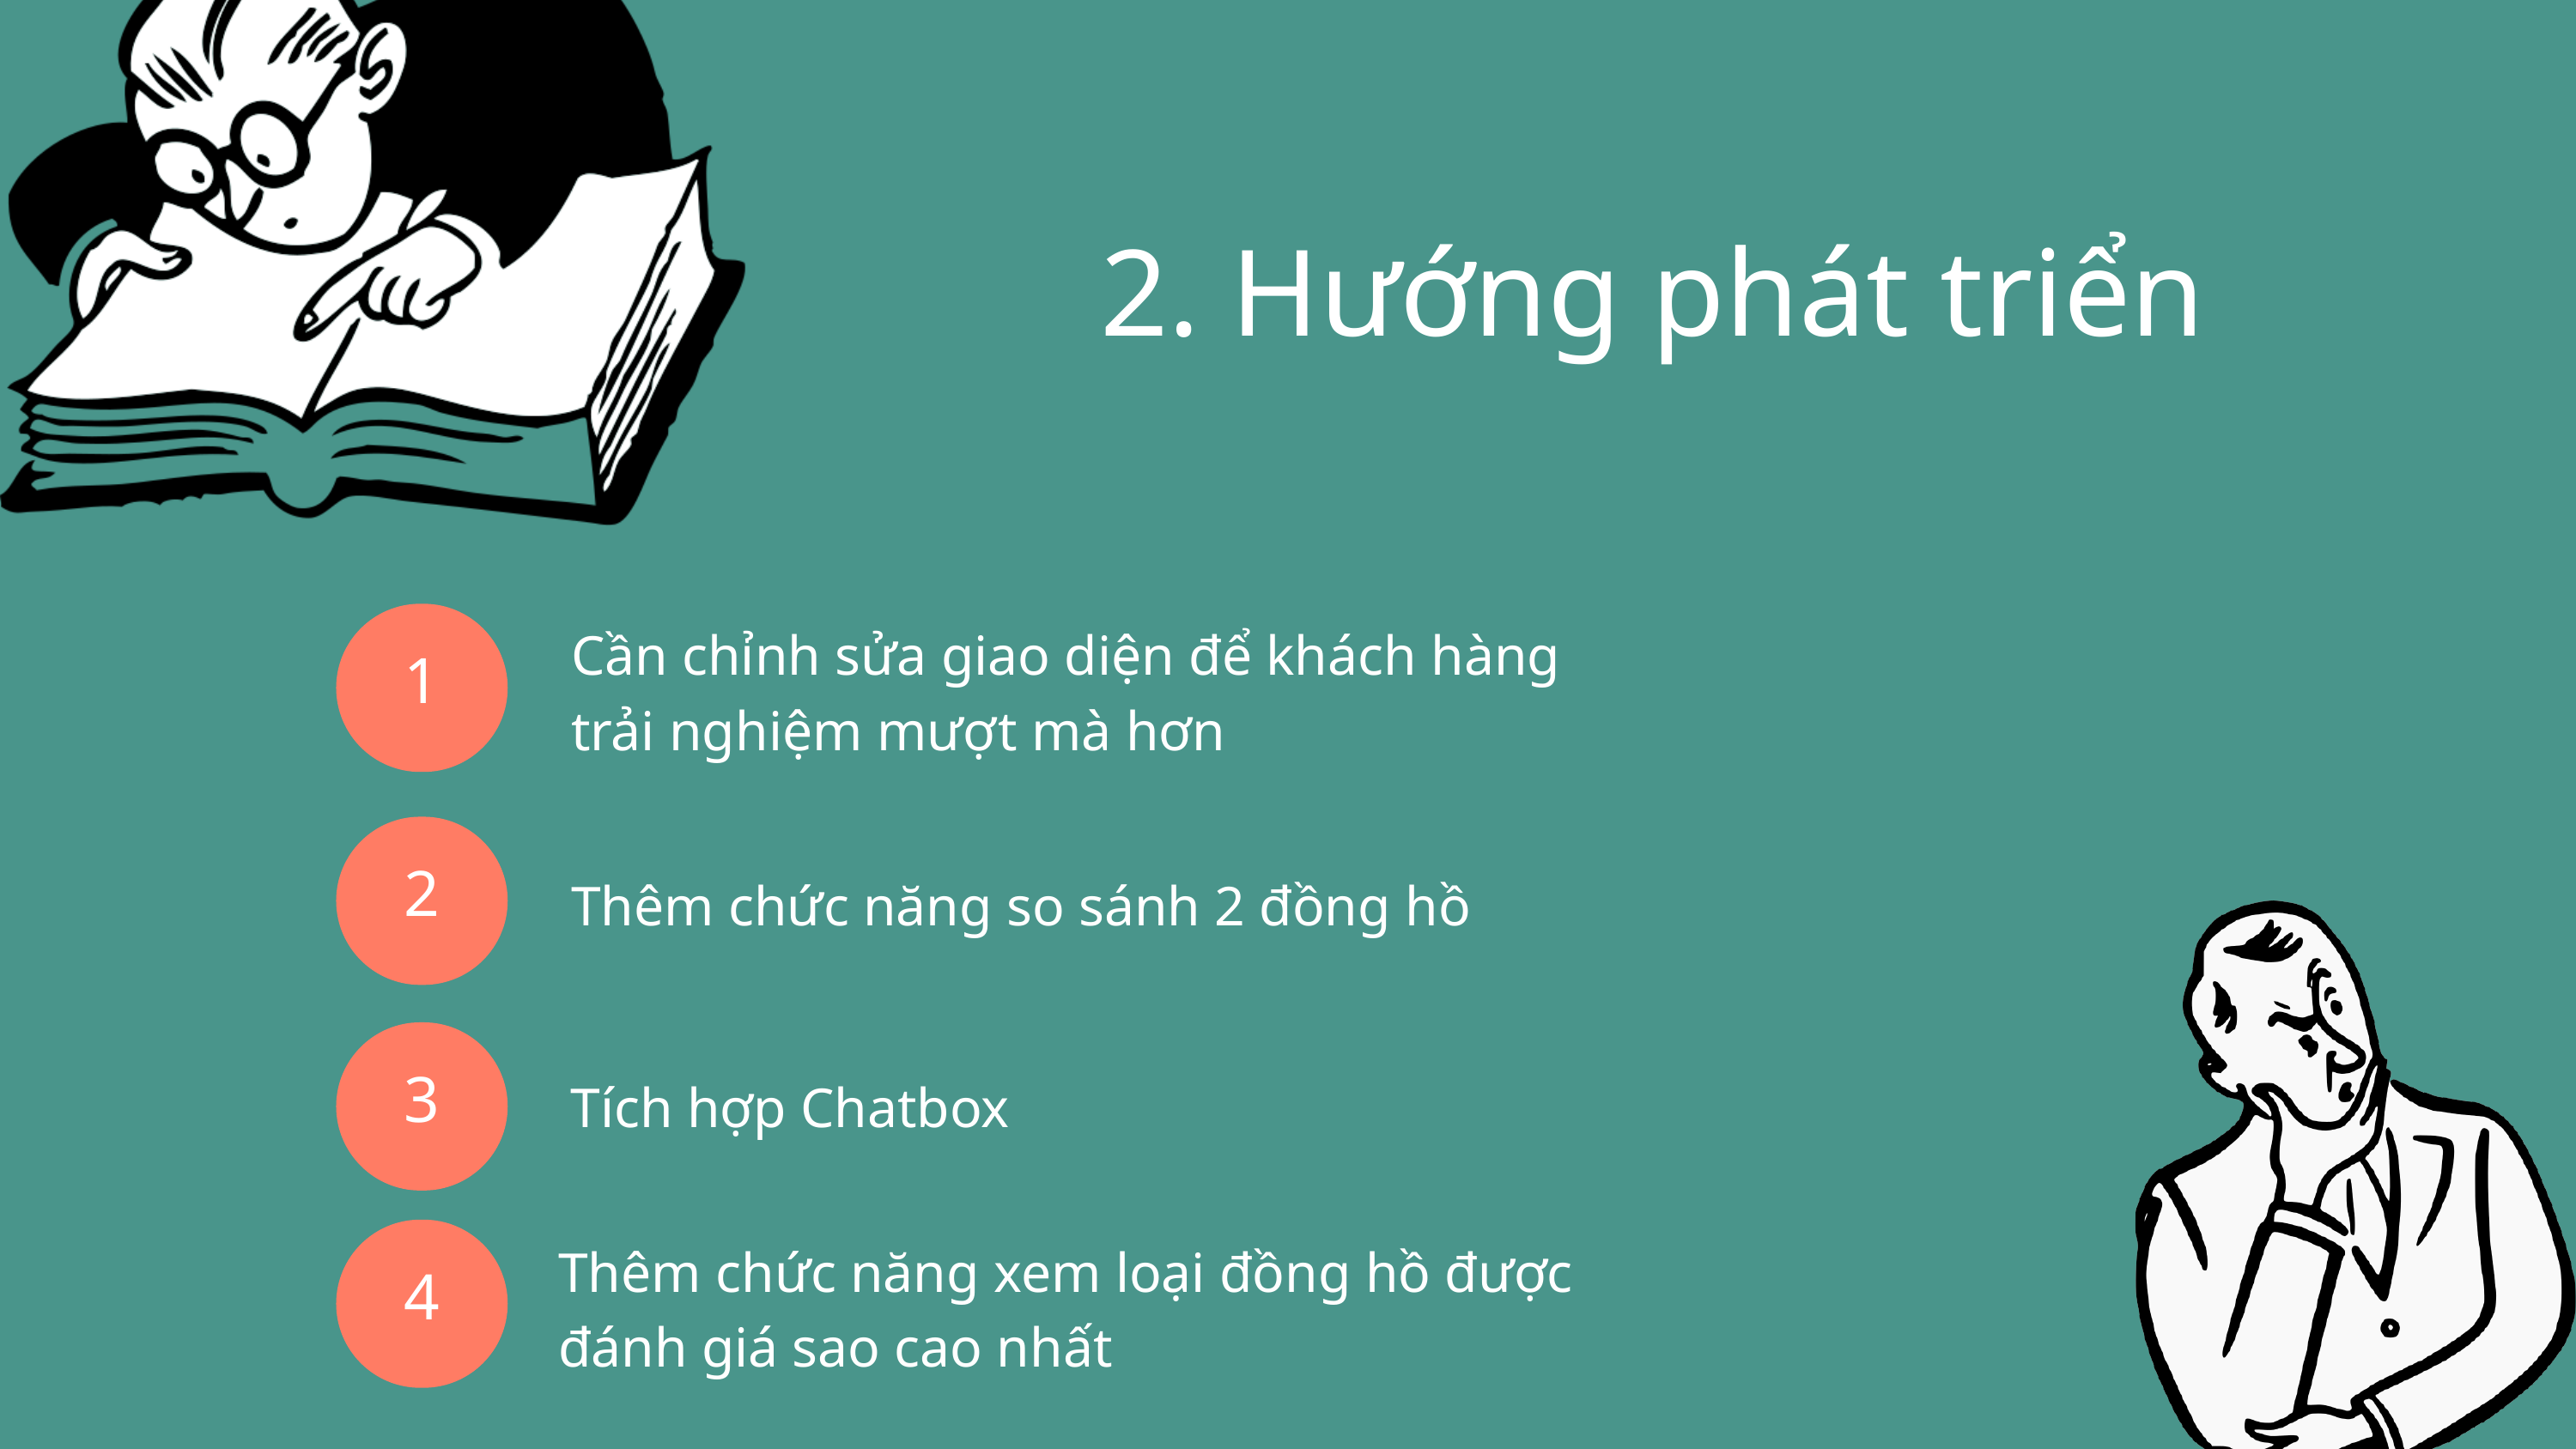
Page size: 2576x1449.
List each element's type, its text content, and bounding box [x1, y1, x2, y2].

text_box 2. Hướng phát triển [1100, 192, 2316, 361]
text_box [336, 603, 1603, 773]
text_box [0, 0, 750, 526]
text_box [336, 816, 1603, 1014]
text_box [336, 1219, 1696, 1388]
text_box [336, 1022, 1617, 1191]
text_box [2135, 900, 2576, 1449]
